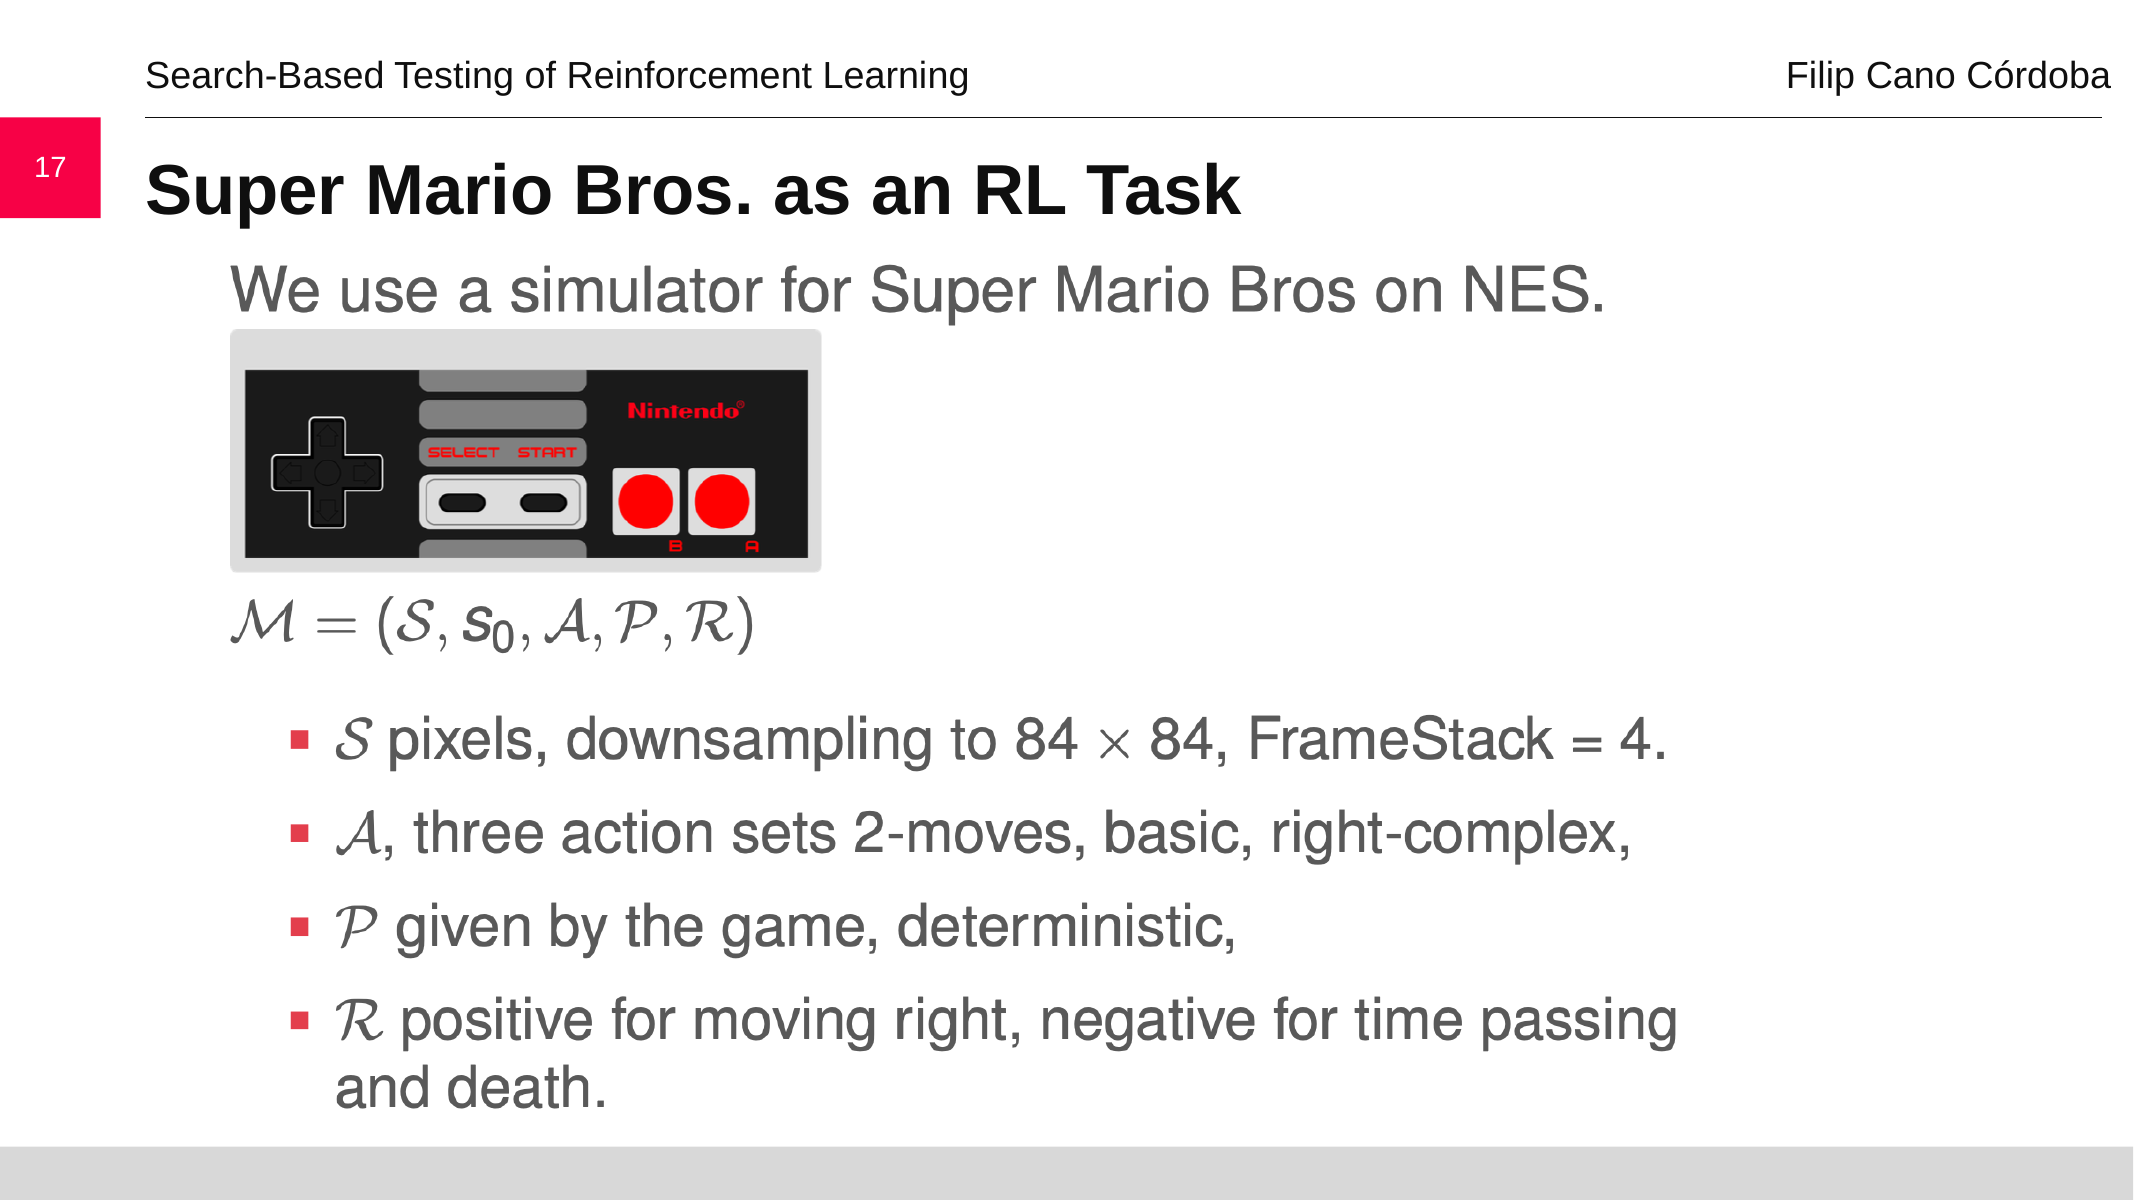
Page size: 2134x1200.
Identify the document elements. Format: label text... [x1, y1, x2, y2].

picture [210, 243, 1726, 1133]
slide_number 17 [0, 114, 101, 217]
title Super Mario Bros. as an RL Task [145, 143, 2104, 257]
list Search-Based Testing of Reinforcement Learning Filip Cano Córdoba [145, 54, 2116, 97]
